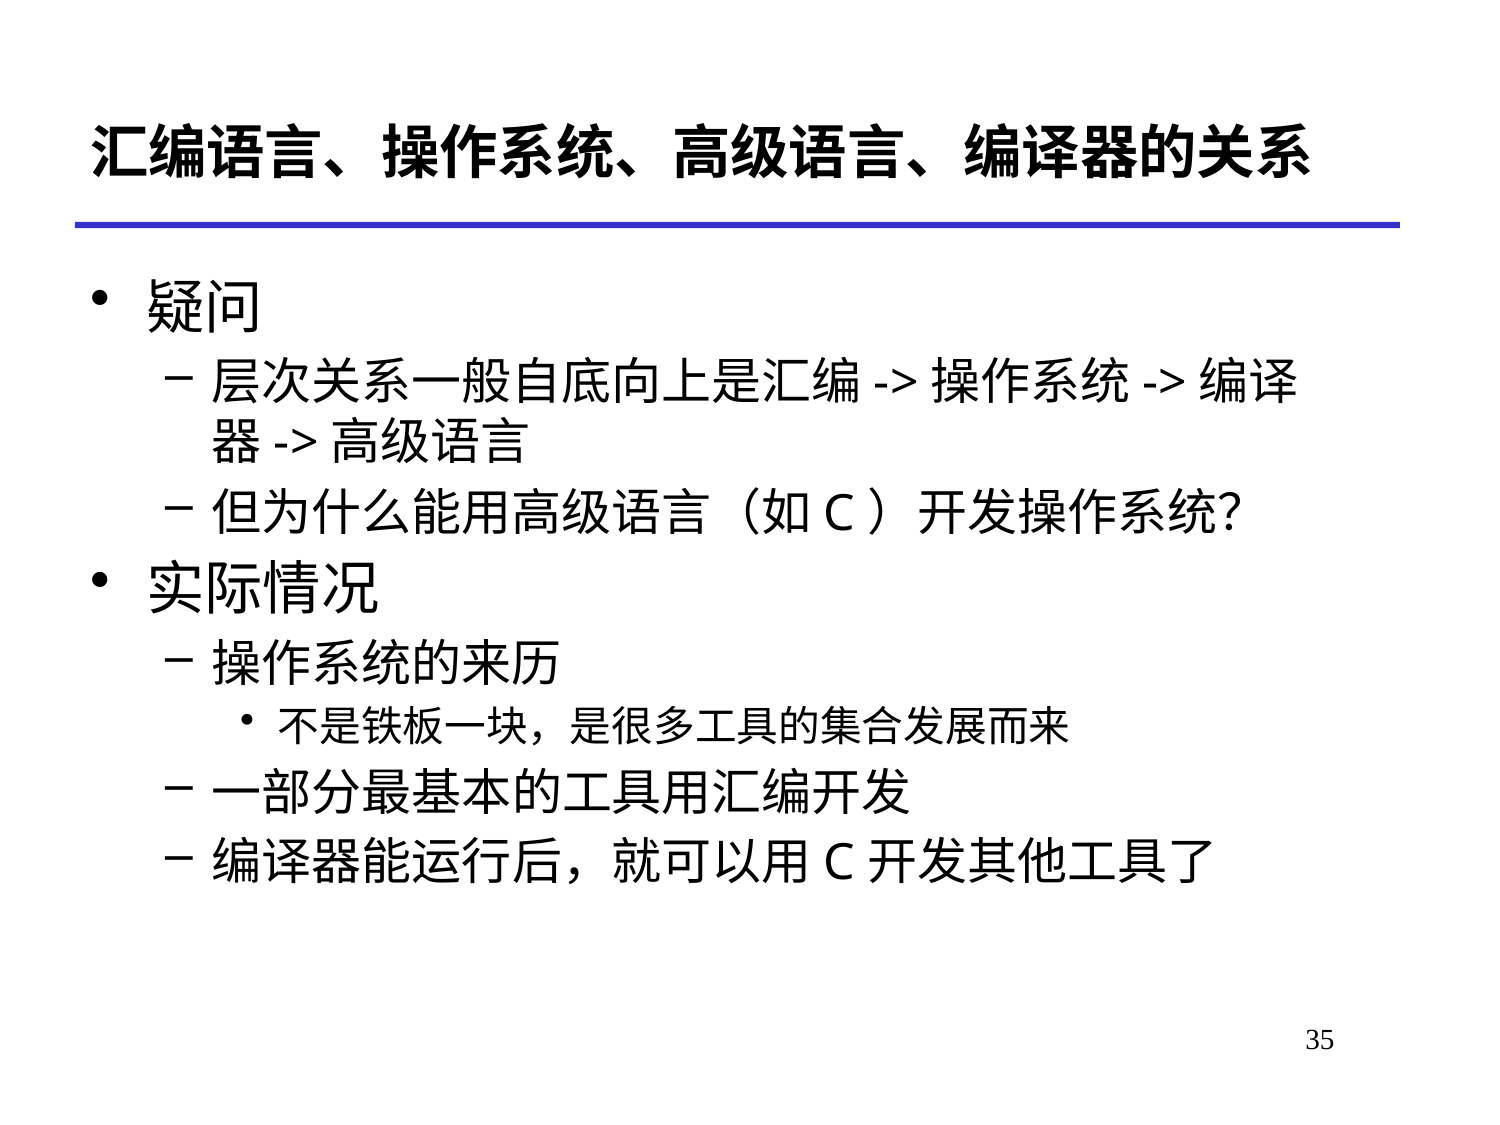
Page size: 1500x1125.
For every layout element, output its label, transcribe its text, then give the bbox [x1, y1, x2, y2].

title 汇编语言、操作系统、高级语言、编译器的关系 [75, 75, 1400, 225]
slide_number 35 [1137, 1012, 1351, 1088]
list 疑问 层次关系一般自底向上是汇编->操作系统->编译器->高级语言 但为什么能用高级语言（如C）开发操作系统？ 实际情况 操作系统的来历 不是铁板一块，是很多工具的集合发展而来 一部分最基本的工具用汇编开发 编译器能运行后，就可以用C开发其他工具了 [75, 262, 1376, 988]
